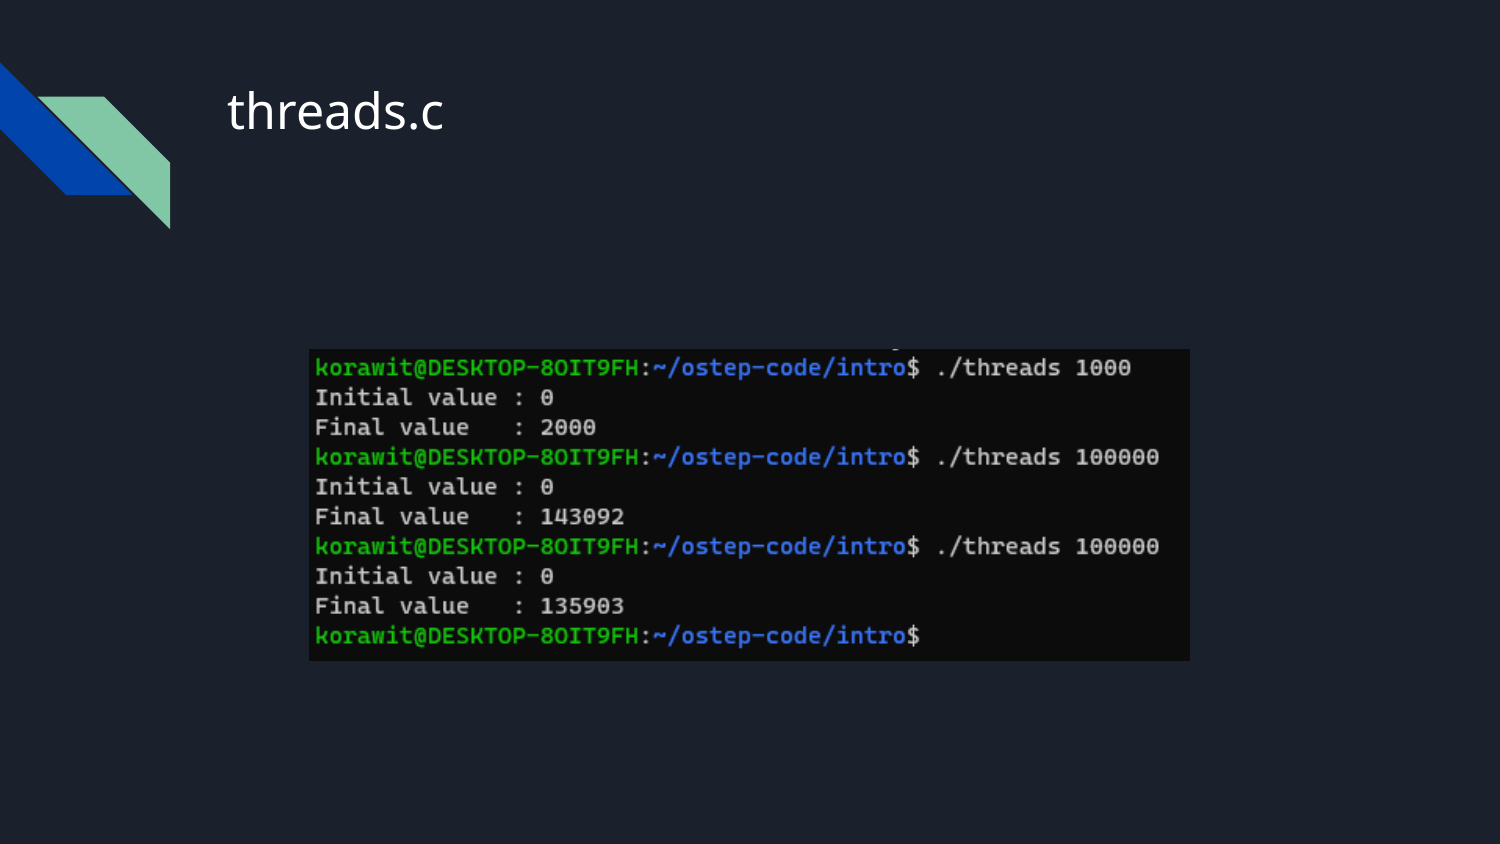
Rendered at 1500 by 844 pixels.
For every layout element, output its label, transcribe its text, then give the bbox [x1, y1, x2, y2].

title threads.c [212, 64, 1368, 215]
picture [309, 349, 1190, 661]
